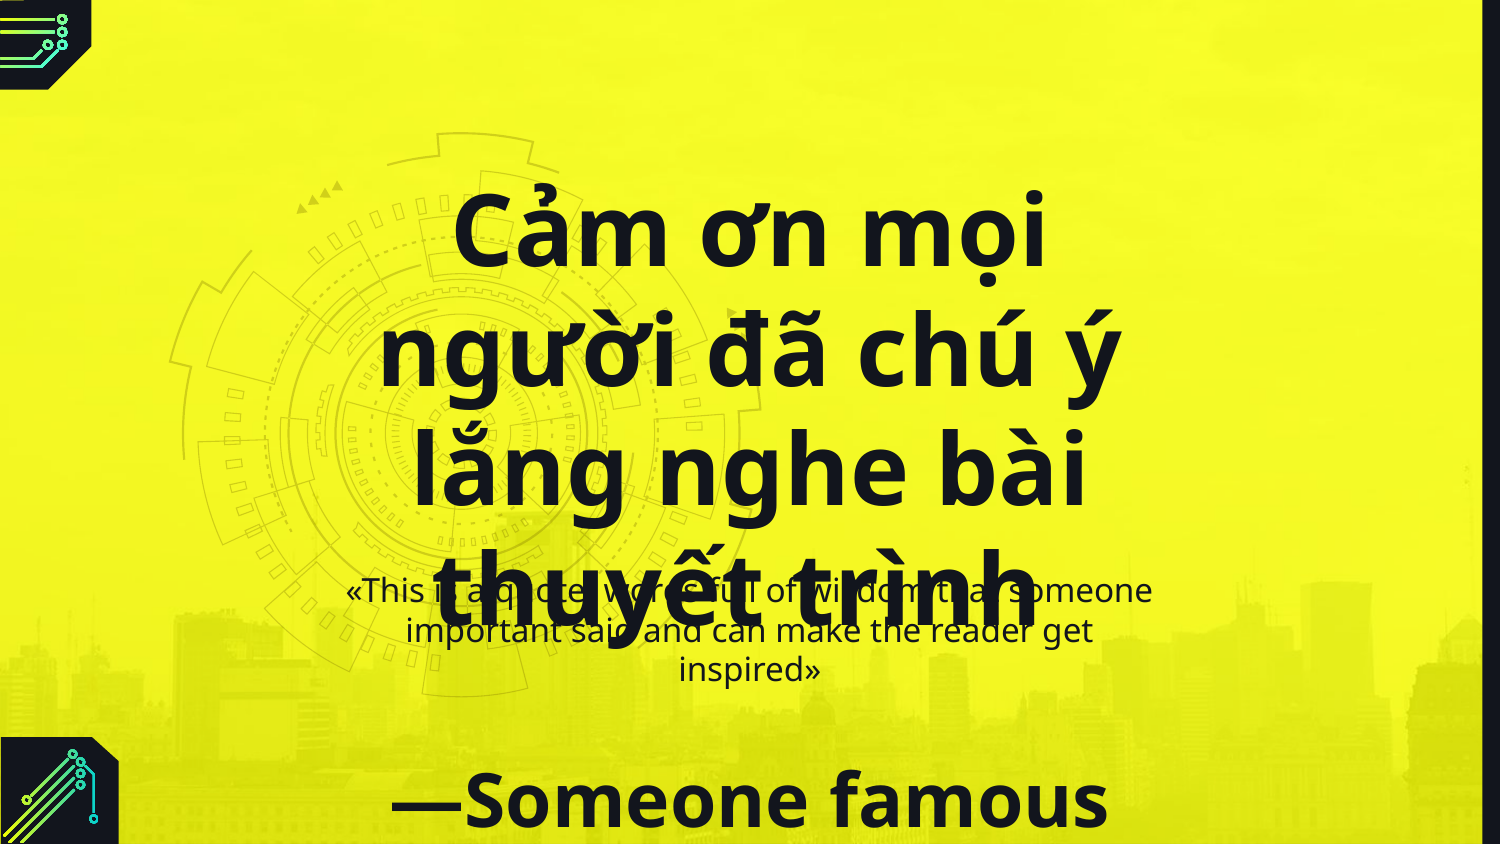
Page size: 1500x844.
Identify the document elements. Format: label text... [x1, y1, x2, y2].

title Cảm ơn mọi người đã chú ý lắng nghe bài thuyết trình [271, 151, 1229, 325]
subtitle «This is a quote, words full of wisdom that someone important said and can make the reader get inspired» [315, 553, 1185, 729]
text_box —Someone famous [315, 768, 1185, 826]
